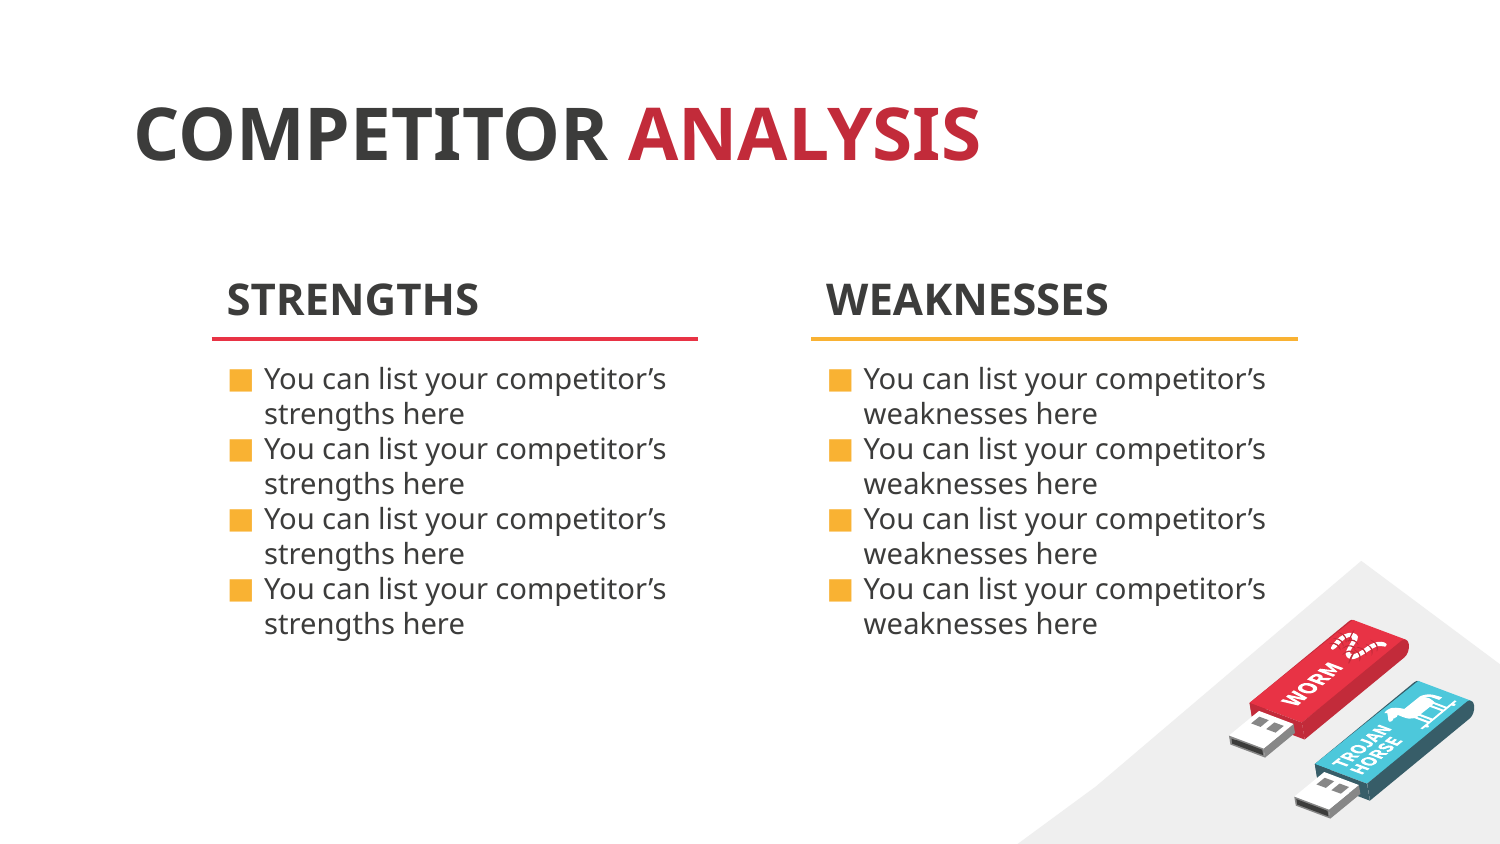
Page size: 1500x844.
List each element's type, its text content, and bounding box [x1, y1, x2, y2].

subtitle WEAKNESSES [811, 253, 1289, 337]
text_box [1225, 611, 1487, 825]
subtitle You can list your competitor’s weaknesses here You can list your competitor’s weaknesses here You can list your competitor’s weaknesses here You can list your competitor’s weaknesses here [811, 347, 1289, 653]
title COMPETITOR ANALYSIS [118, 72, 1382, 167]
subtitle You can list your competitor’s strengths here You can list your competitor’s strengths here You can list your competitor’s strengths here You can list your competitor’s strengths here [211, 346, 689, 653]
subtitle STRENGTHS [211, 253, 689, 337]
